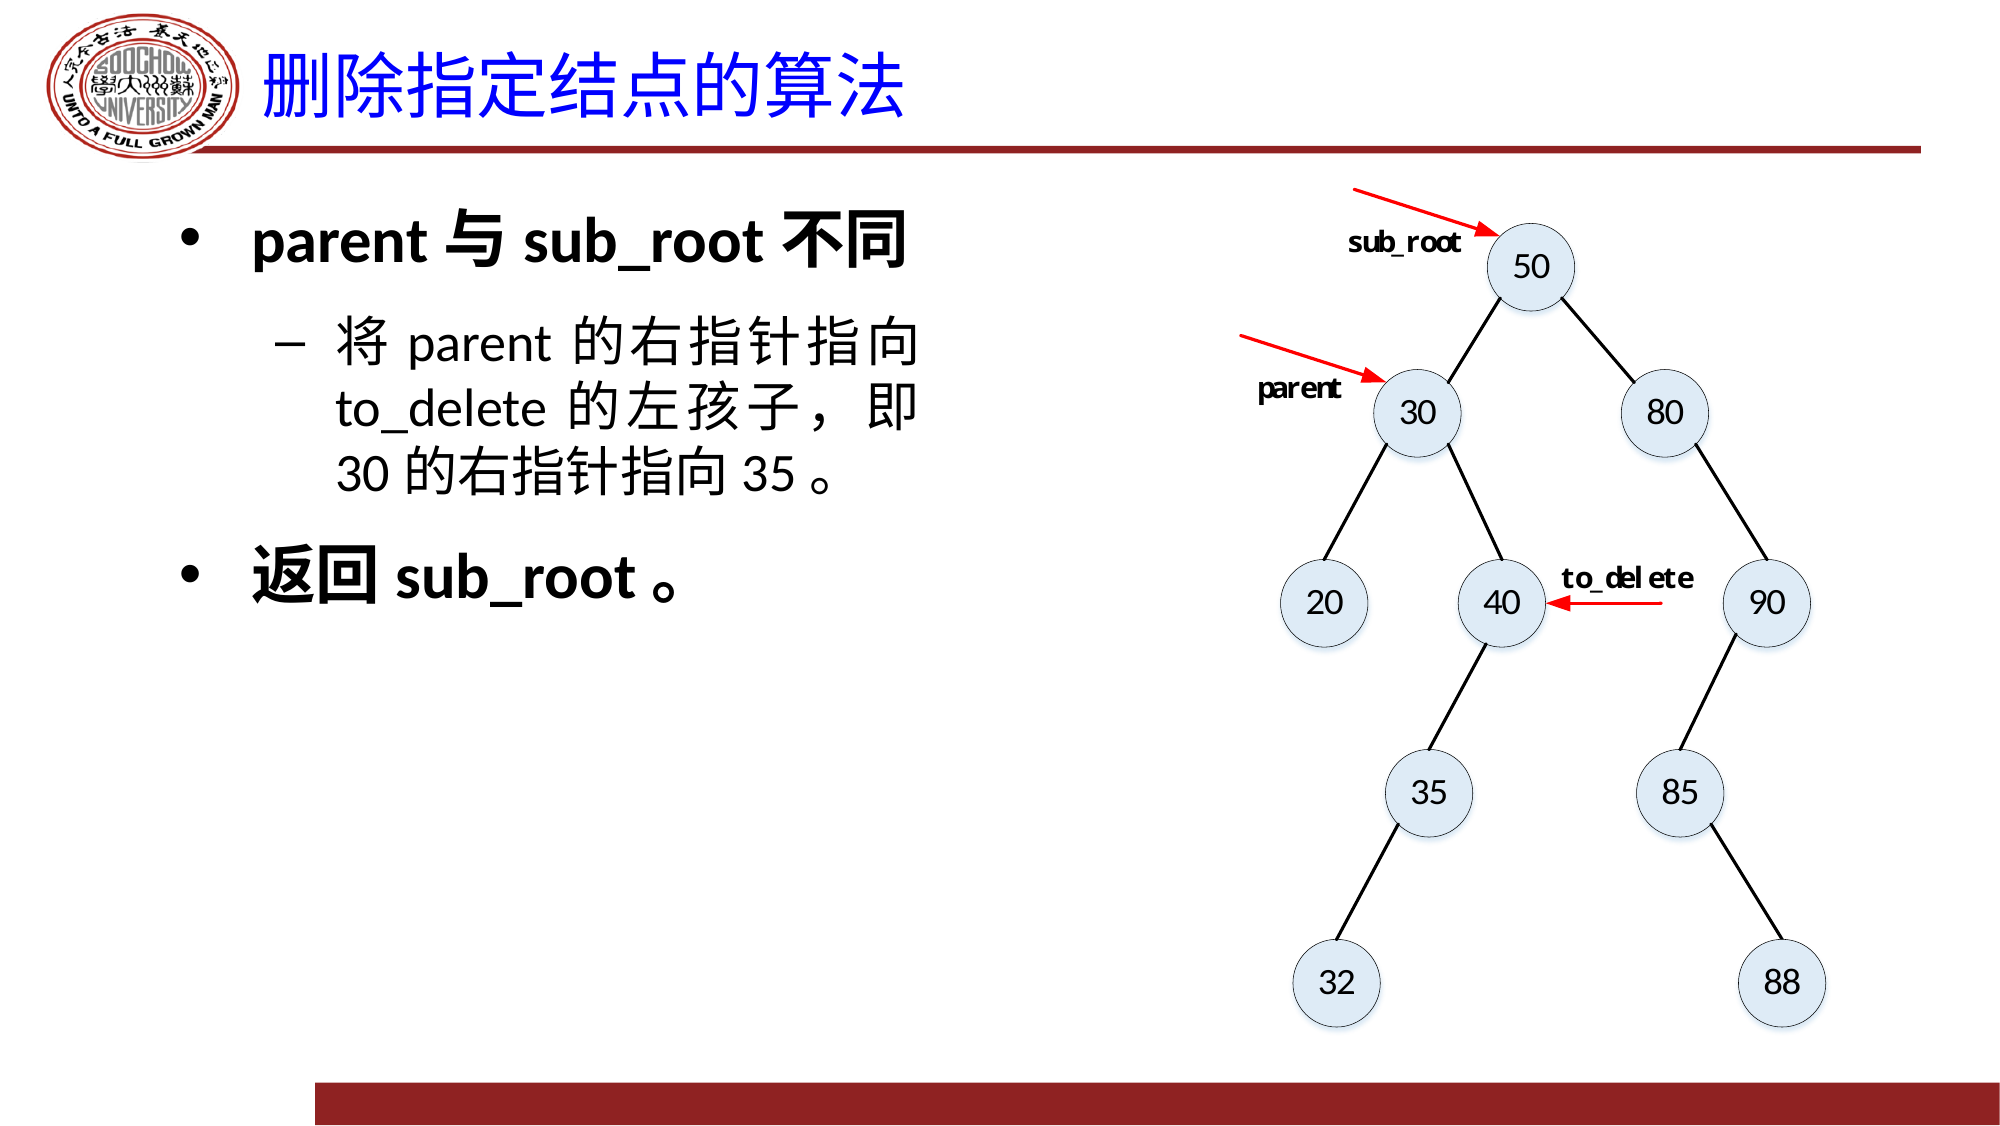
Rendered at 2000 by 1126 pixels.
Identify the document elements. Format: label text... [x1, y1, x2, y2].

title 删除指定结点的算法 [242, 30, 1921, 138]
picture [40, 9, 246, 163]
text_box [1212, 160, 1834, 1038]
list parent与sub_root不同 将parent的右指针指向to_delete的左孩子，即30的右指针指向35。 返回sub_root。 [159, 188, 953, 987]
